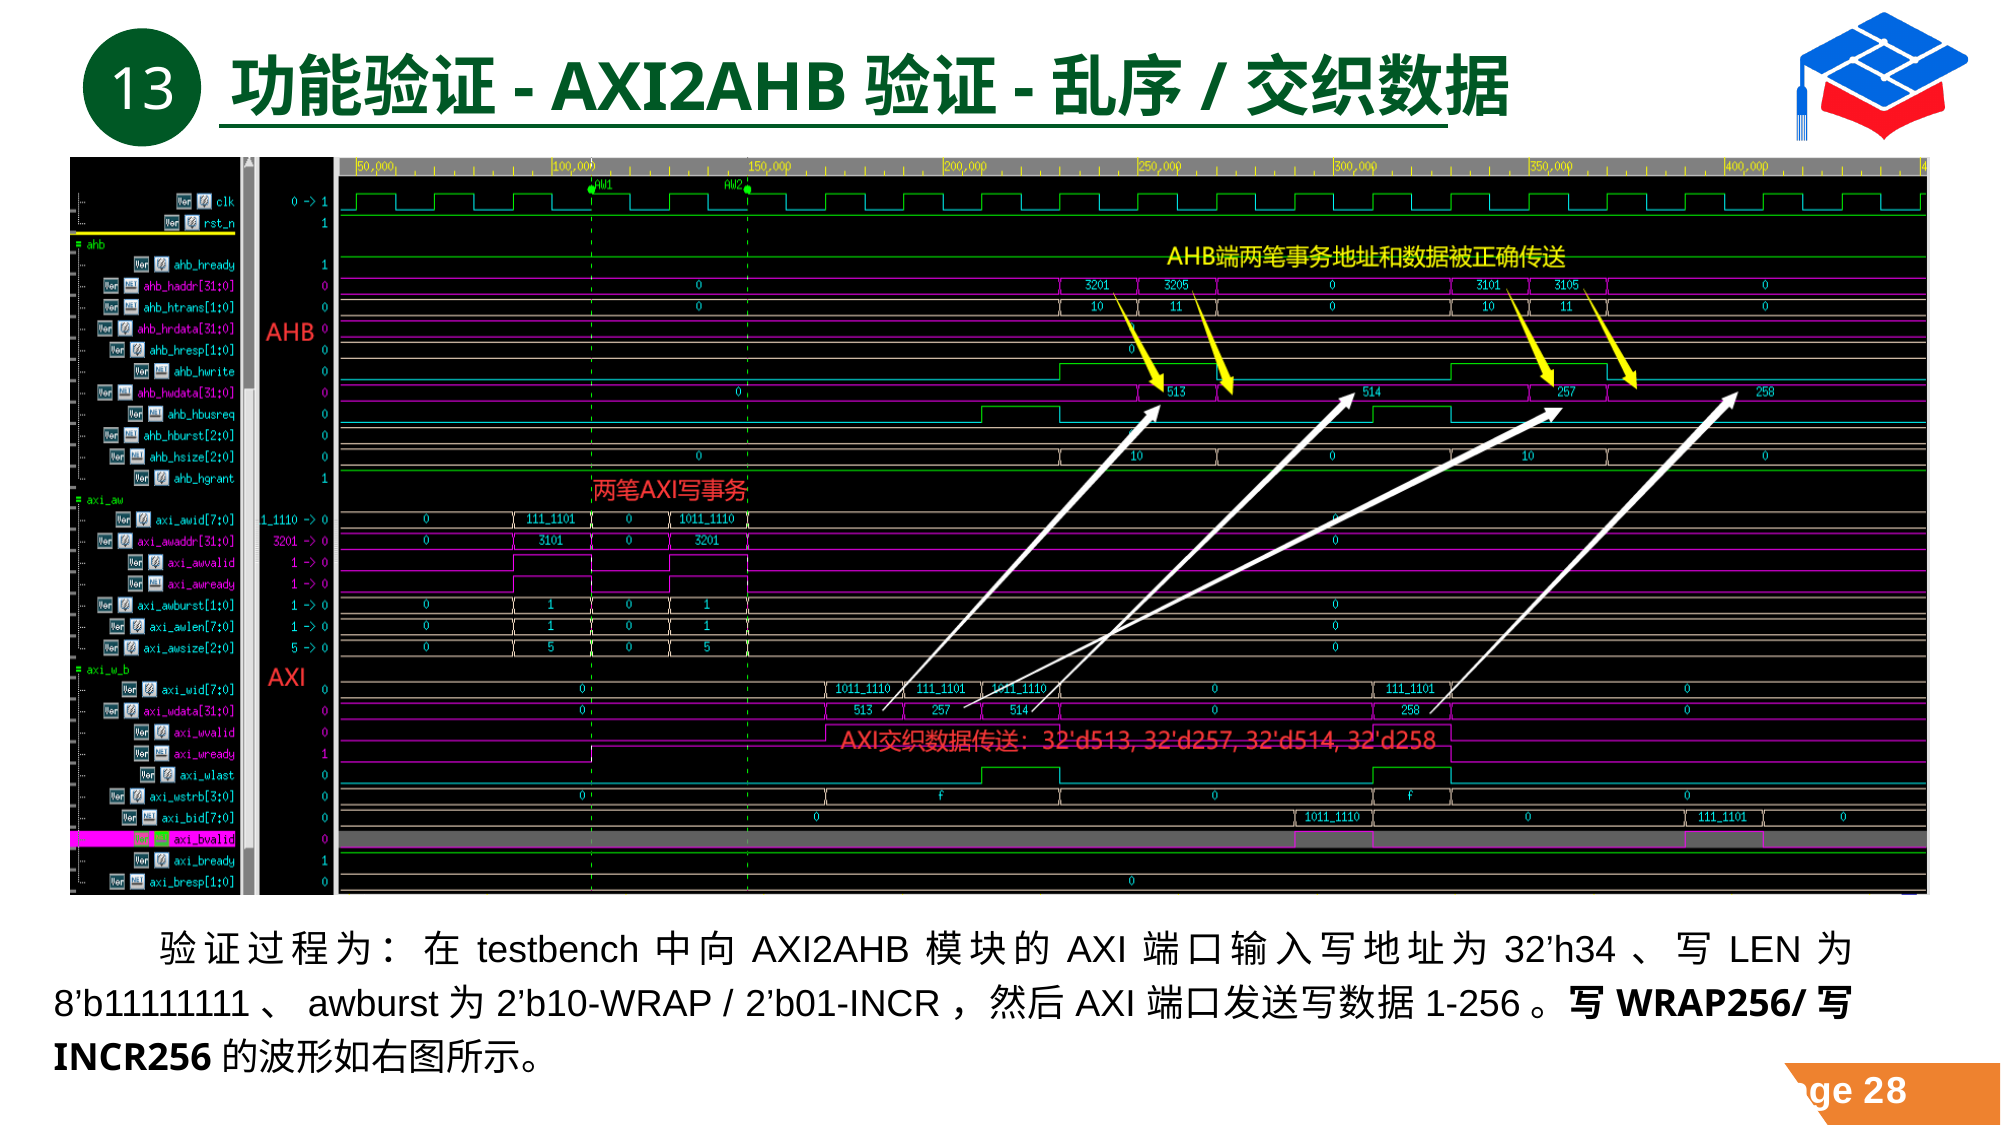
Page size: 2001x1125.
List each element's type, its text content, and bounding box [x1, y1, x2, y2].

picture [70, 157, 1931, 895]
picture [1767, 12, 2000, 142]
text_box 功能验证- AXI2AHB验证-乱序/交织数据 [218, 38, 1660, 130]
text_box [70, 27, 215, 147]
text_box 验证过程为：在testbench中向AXI2AHB模块的AXI端口输入写地址为32’h34、写LEN为8’b11111111、awburst为2’b10-WRAP / 2’b01-INCR，然后AXI端口发送写数据1-256。写WRAP256/写INCR256的波形如右图所示。 [39, 908, 1879, 1086]
